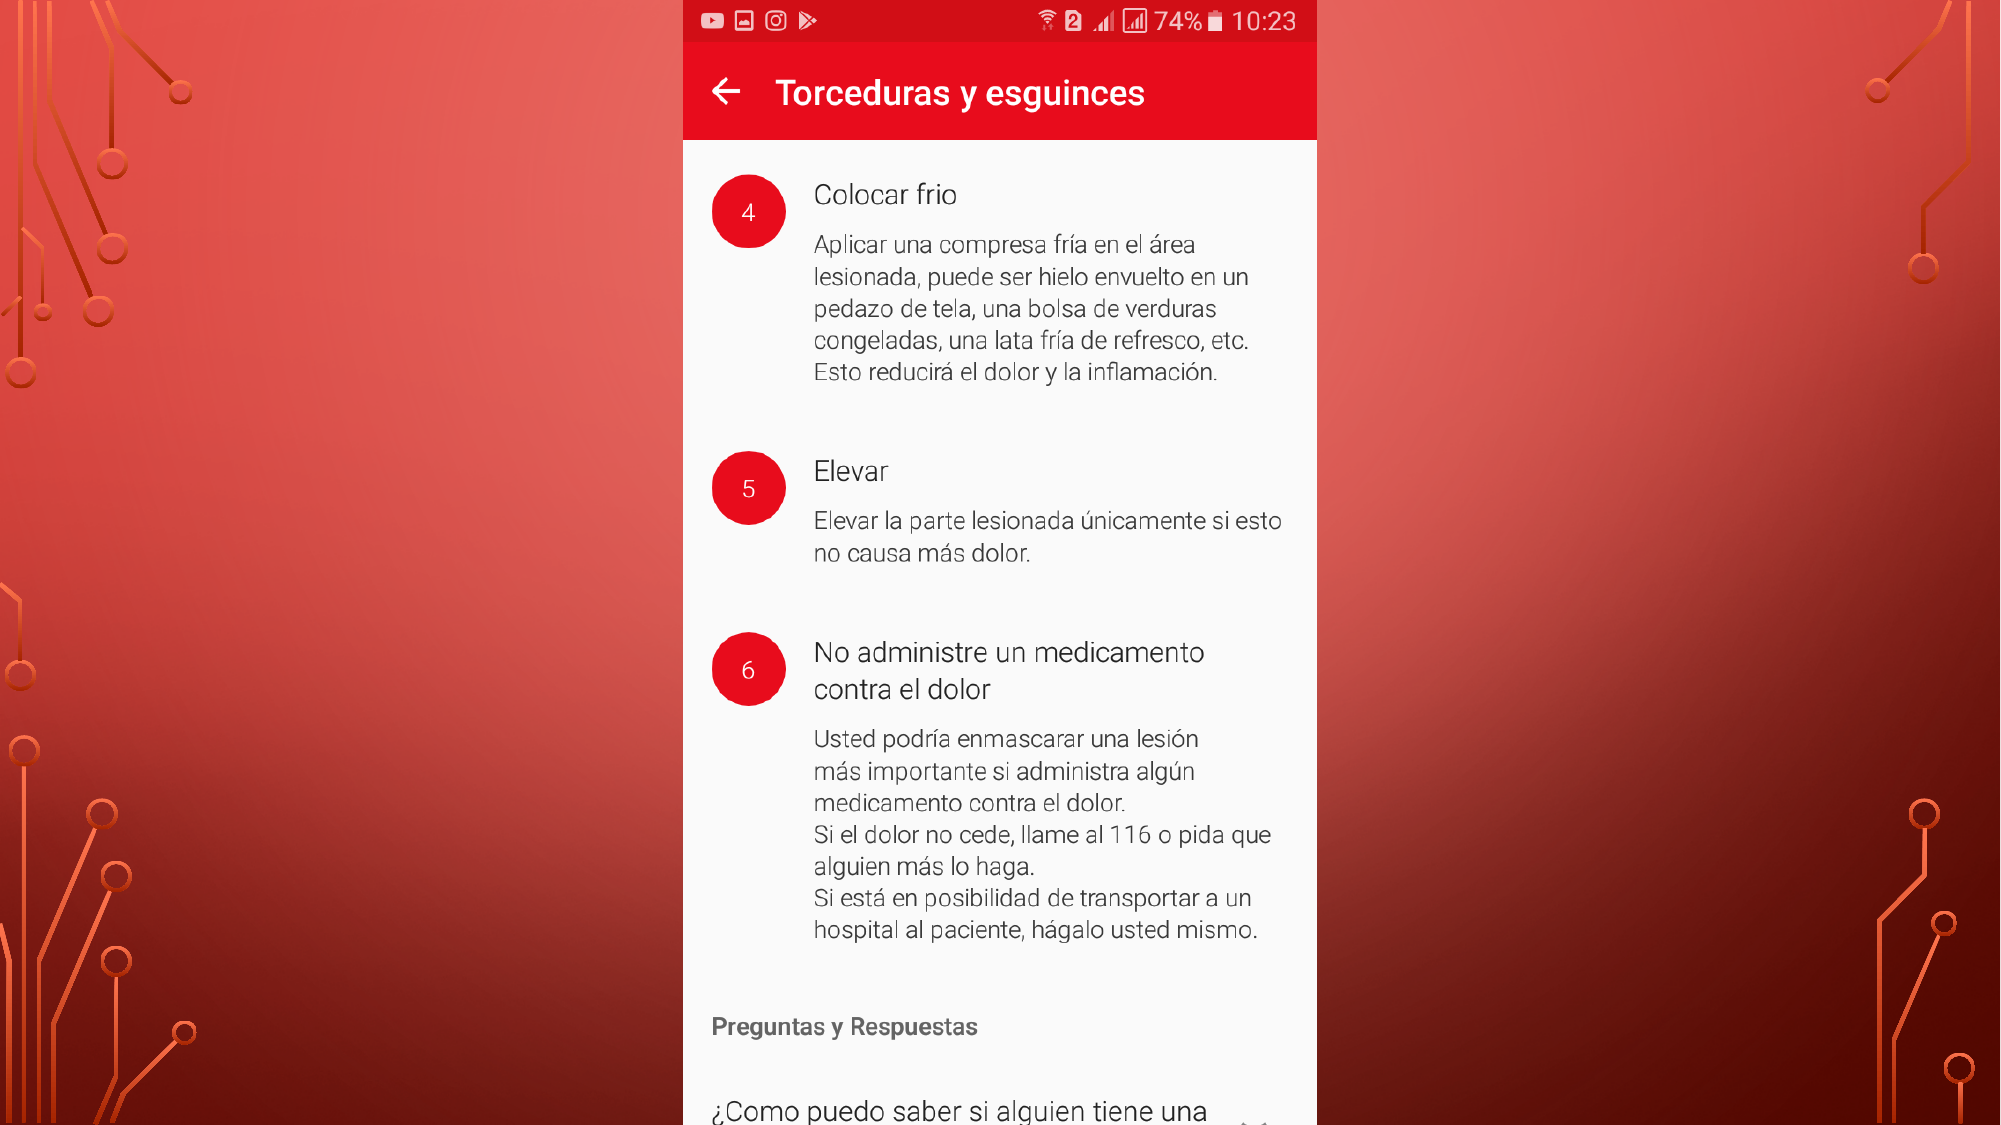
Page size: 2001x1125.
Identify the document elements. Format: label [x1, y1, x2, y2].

picture [683, 0, 1317, 1125]
